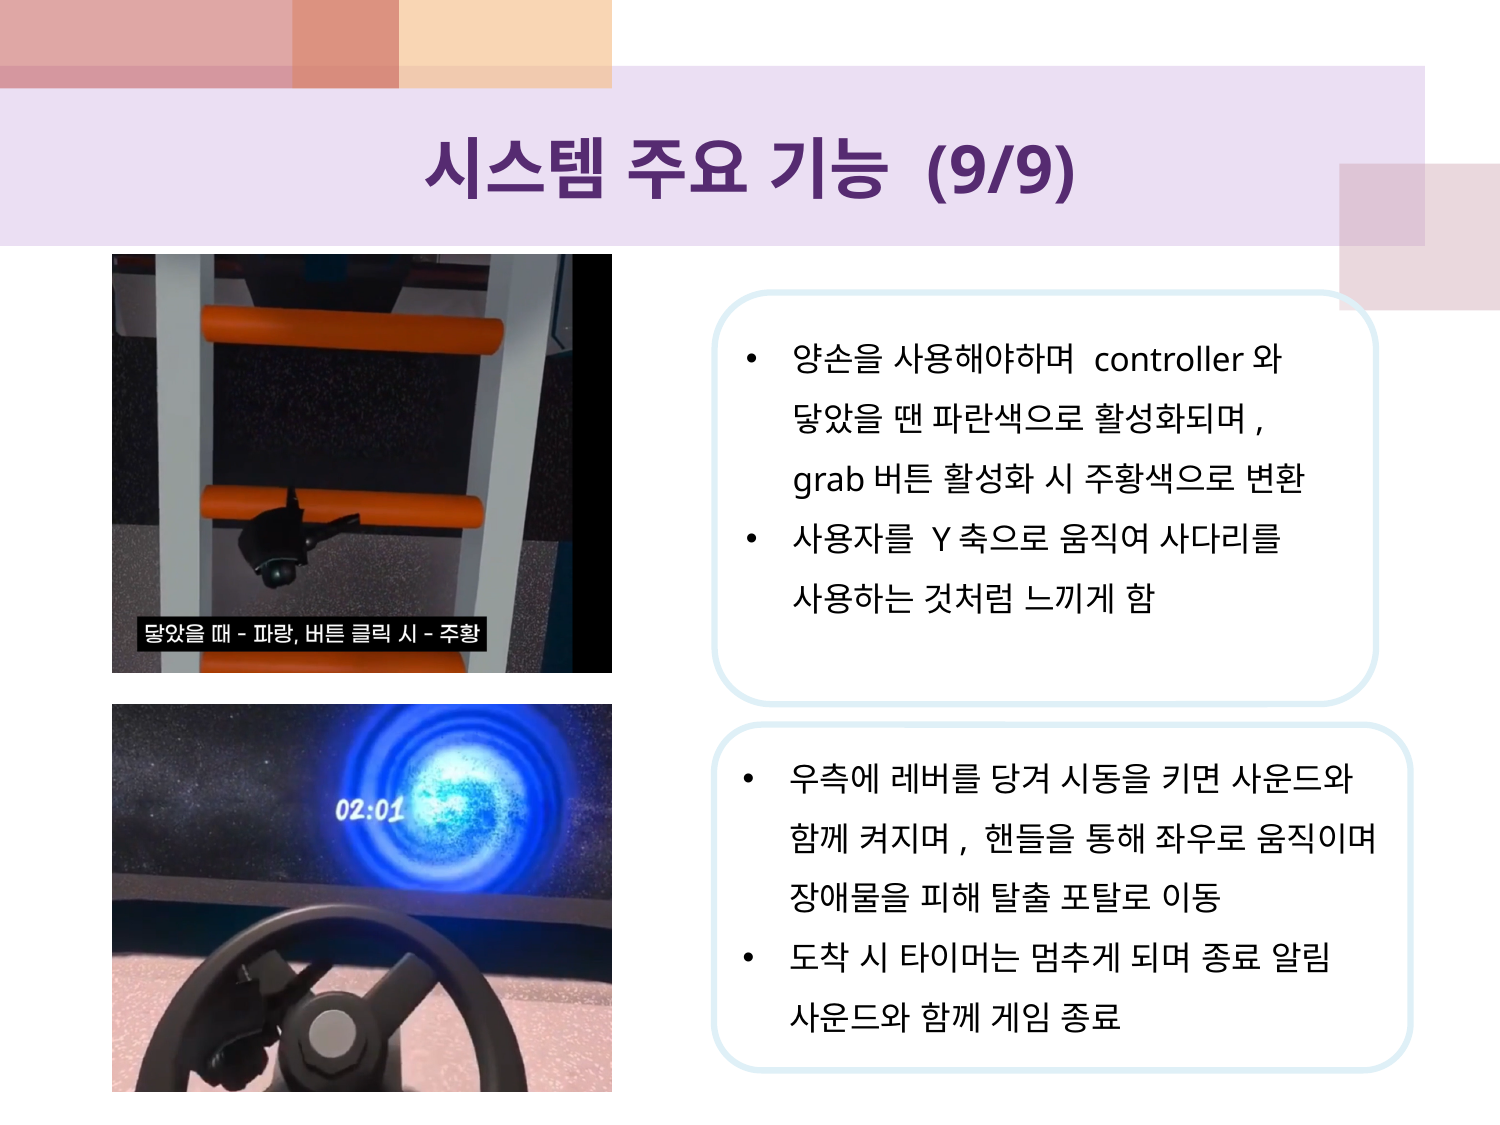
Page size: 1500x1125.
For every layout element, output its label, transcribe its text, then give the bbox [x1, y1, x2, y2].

picture [111, 703, 612, 1092]
picture [111, 254, 612, 674]
text_box 양손을 사용해야하며 controller와 닿았을 땐 파란색으로 활성화되며, grab버튼 활성화 시 주황색으로 변환 사용자를 Y축으로 움직여 사다리를 사용하는 것처럼 느끼게 함 [714, 292, 1377, 705]
title 시스템 주요 기능 (9/9) [75, 88, 1425, 246]
text_box 우측에 레버를 당겨 시동을 키면 사운드와 함께 켜지며, 핸들을 통해 좌우로 움직이며 장애물을 피해 탈출 포탈로 이동 도착 시 타이머는 멈추게 되며 종료 알림 사운드와 함께 게임 종료 [713, 724, 1411, 1071]
